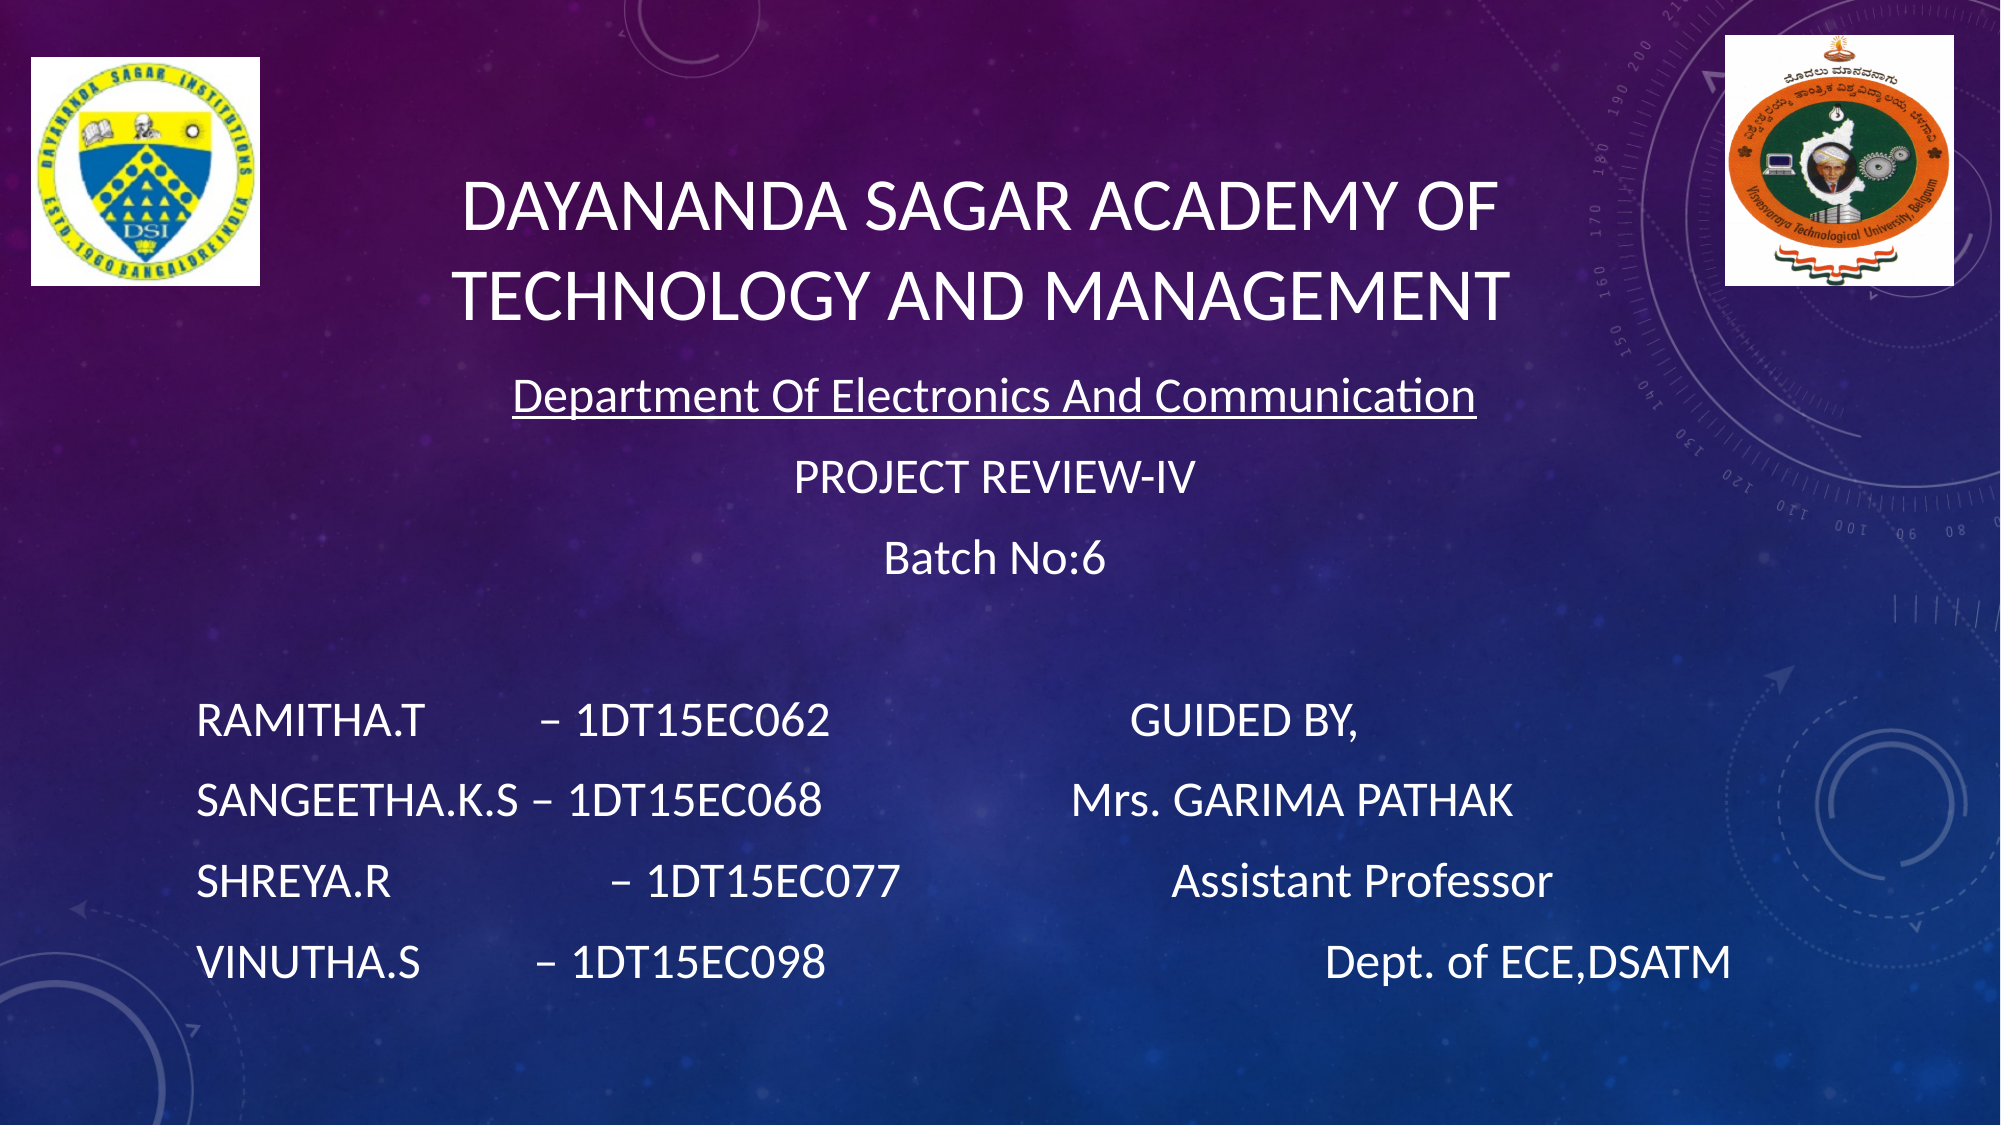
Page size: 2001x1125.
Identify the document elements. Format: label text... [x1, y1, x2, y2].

list Department Of Electronics And Communication PROJECT REVIEW-IV Batch No:6 RAMITHA.T – 1DT15EC062 GUIDED BY, SANGEETHA.K.S – 1DT15EC068 Mrs. GARIMA PATHAK SHREYA.R – 1DT15EC077 Assistant Professor VINUTHA.S – 1DT15EC098 Dept. of ECE,DSATM [181, 326, 1809, 1025]
title DAYANANDA SAGAR ACADEMY OF TECHNOLOGY AND MANAGEMENT [280, 57, 1683, 326]
picture [0, 0, 2001, 1125]
